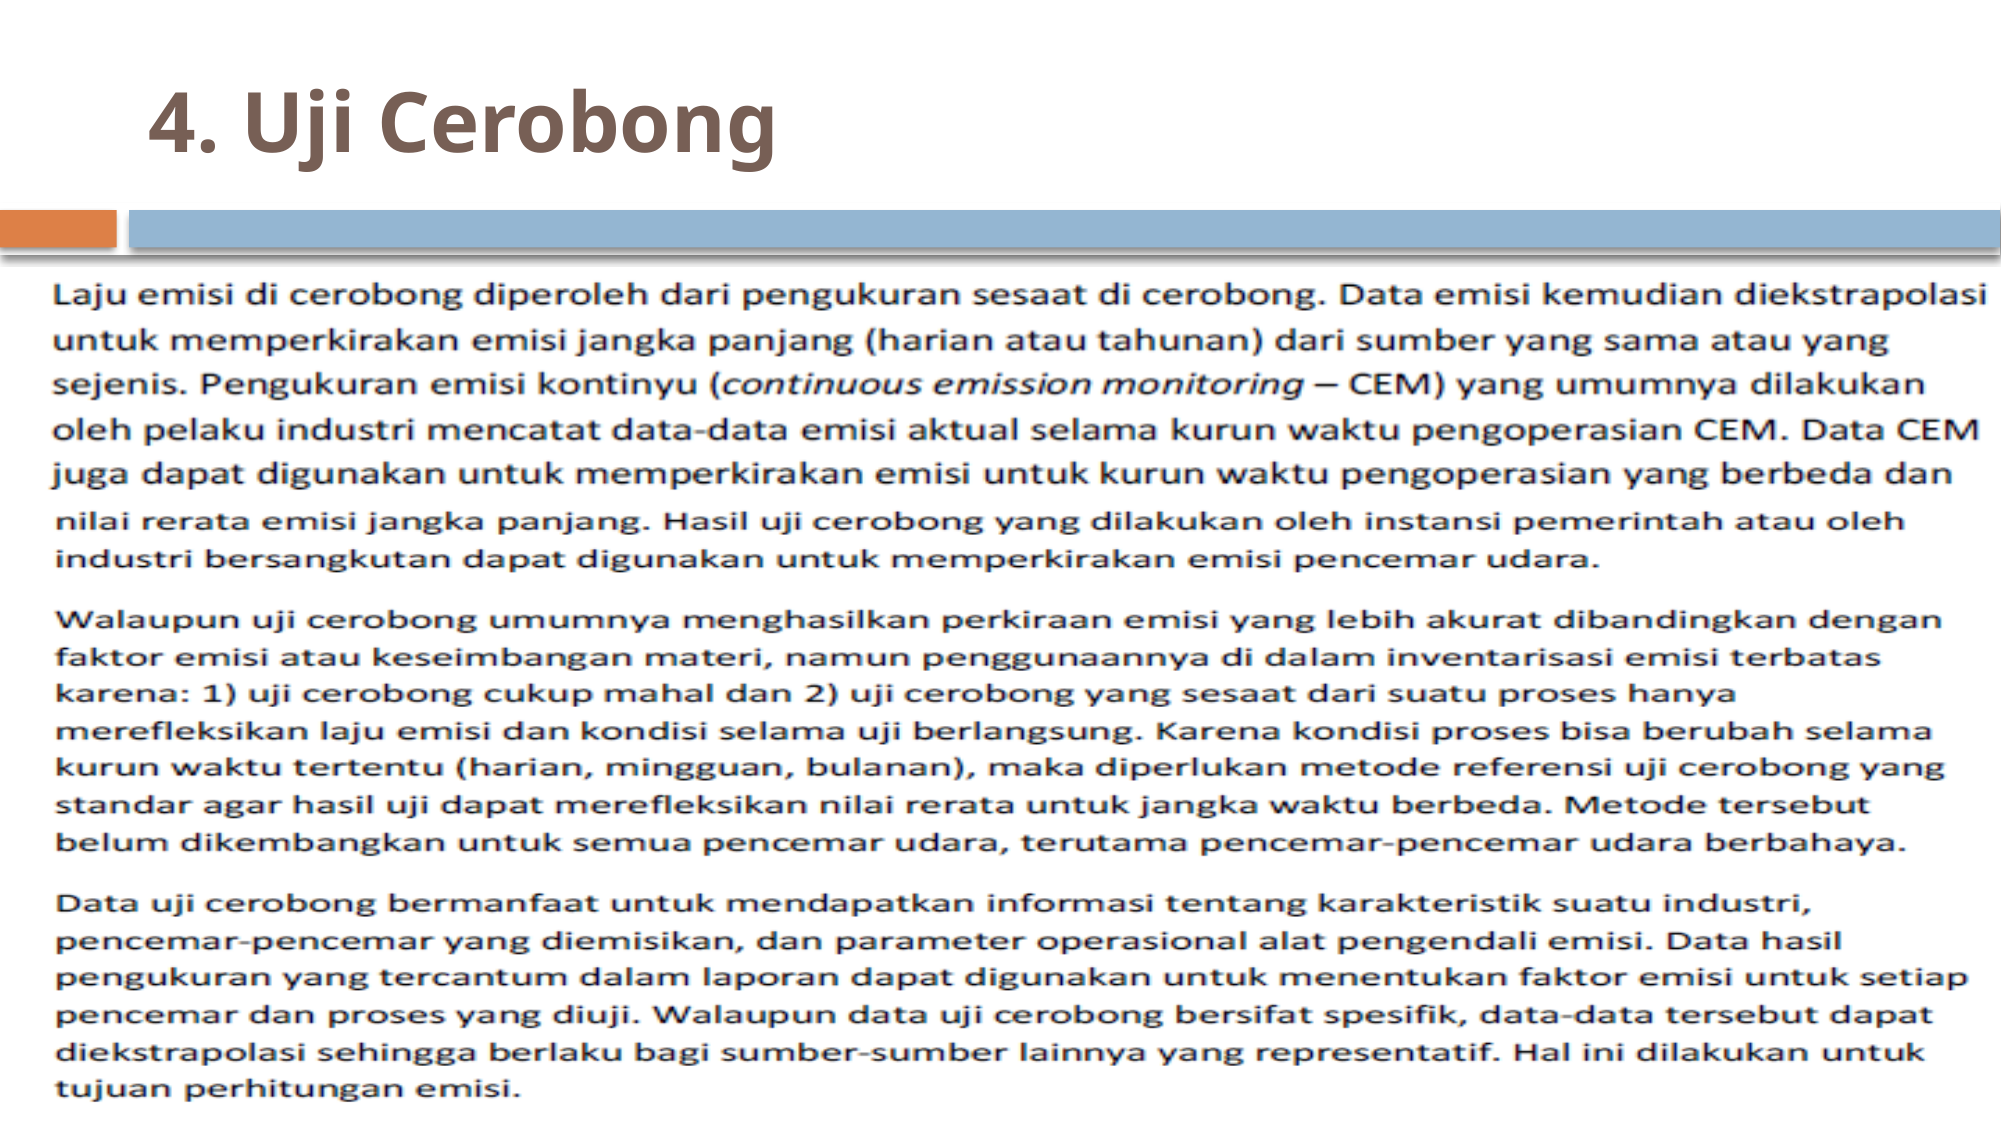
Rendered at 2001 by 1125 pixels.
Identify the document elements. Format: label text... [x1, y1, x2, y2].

title 4. Uji Cerobong [133, 37, 1918, 200]
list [46, 507, 2000, 1125]
picture [44, 275, 2000, 502]
